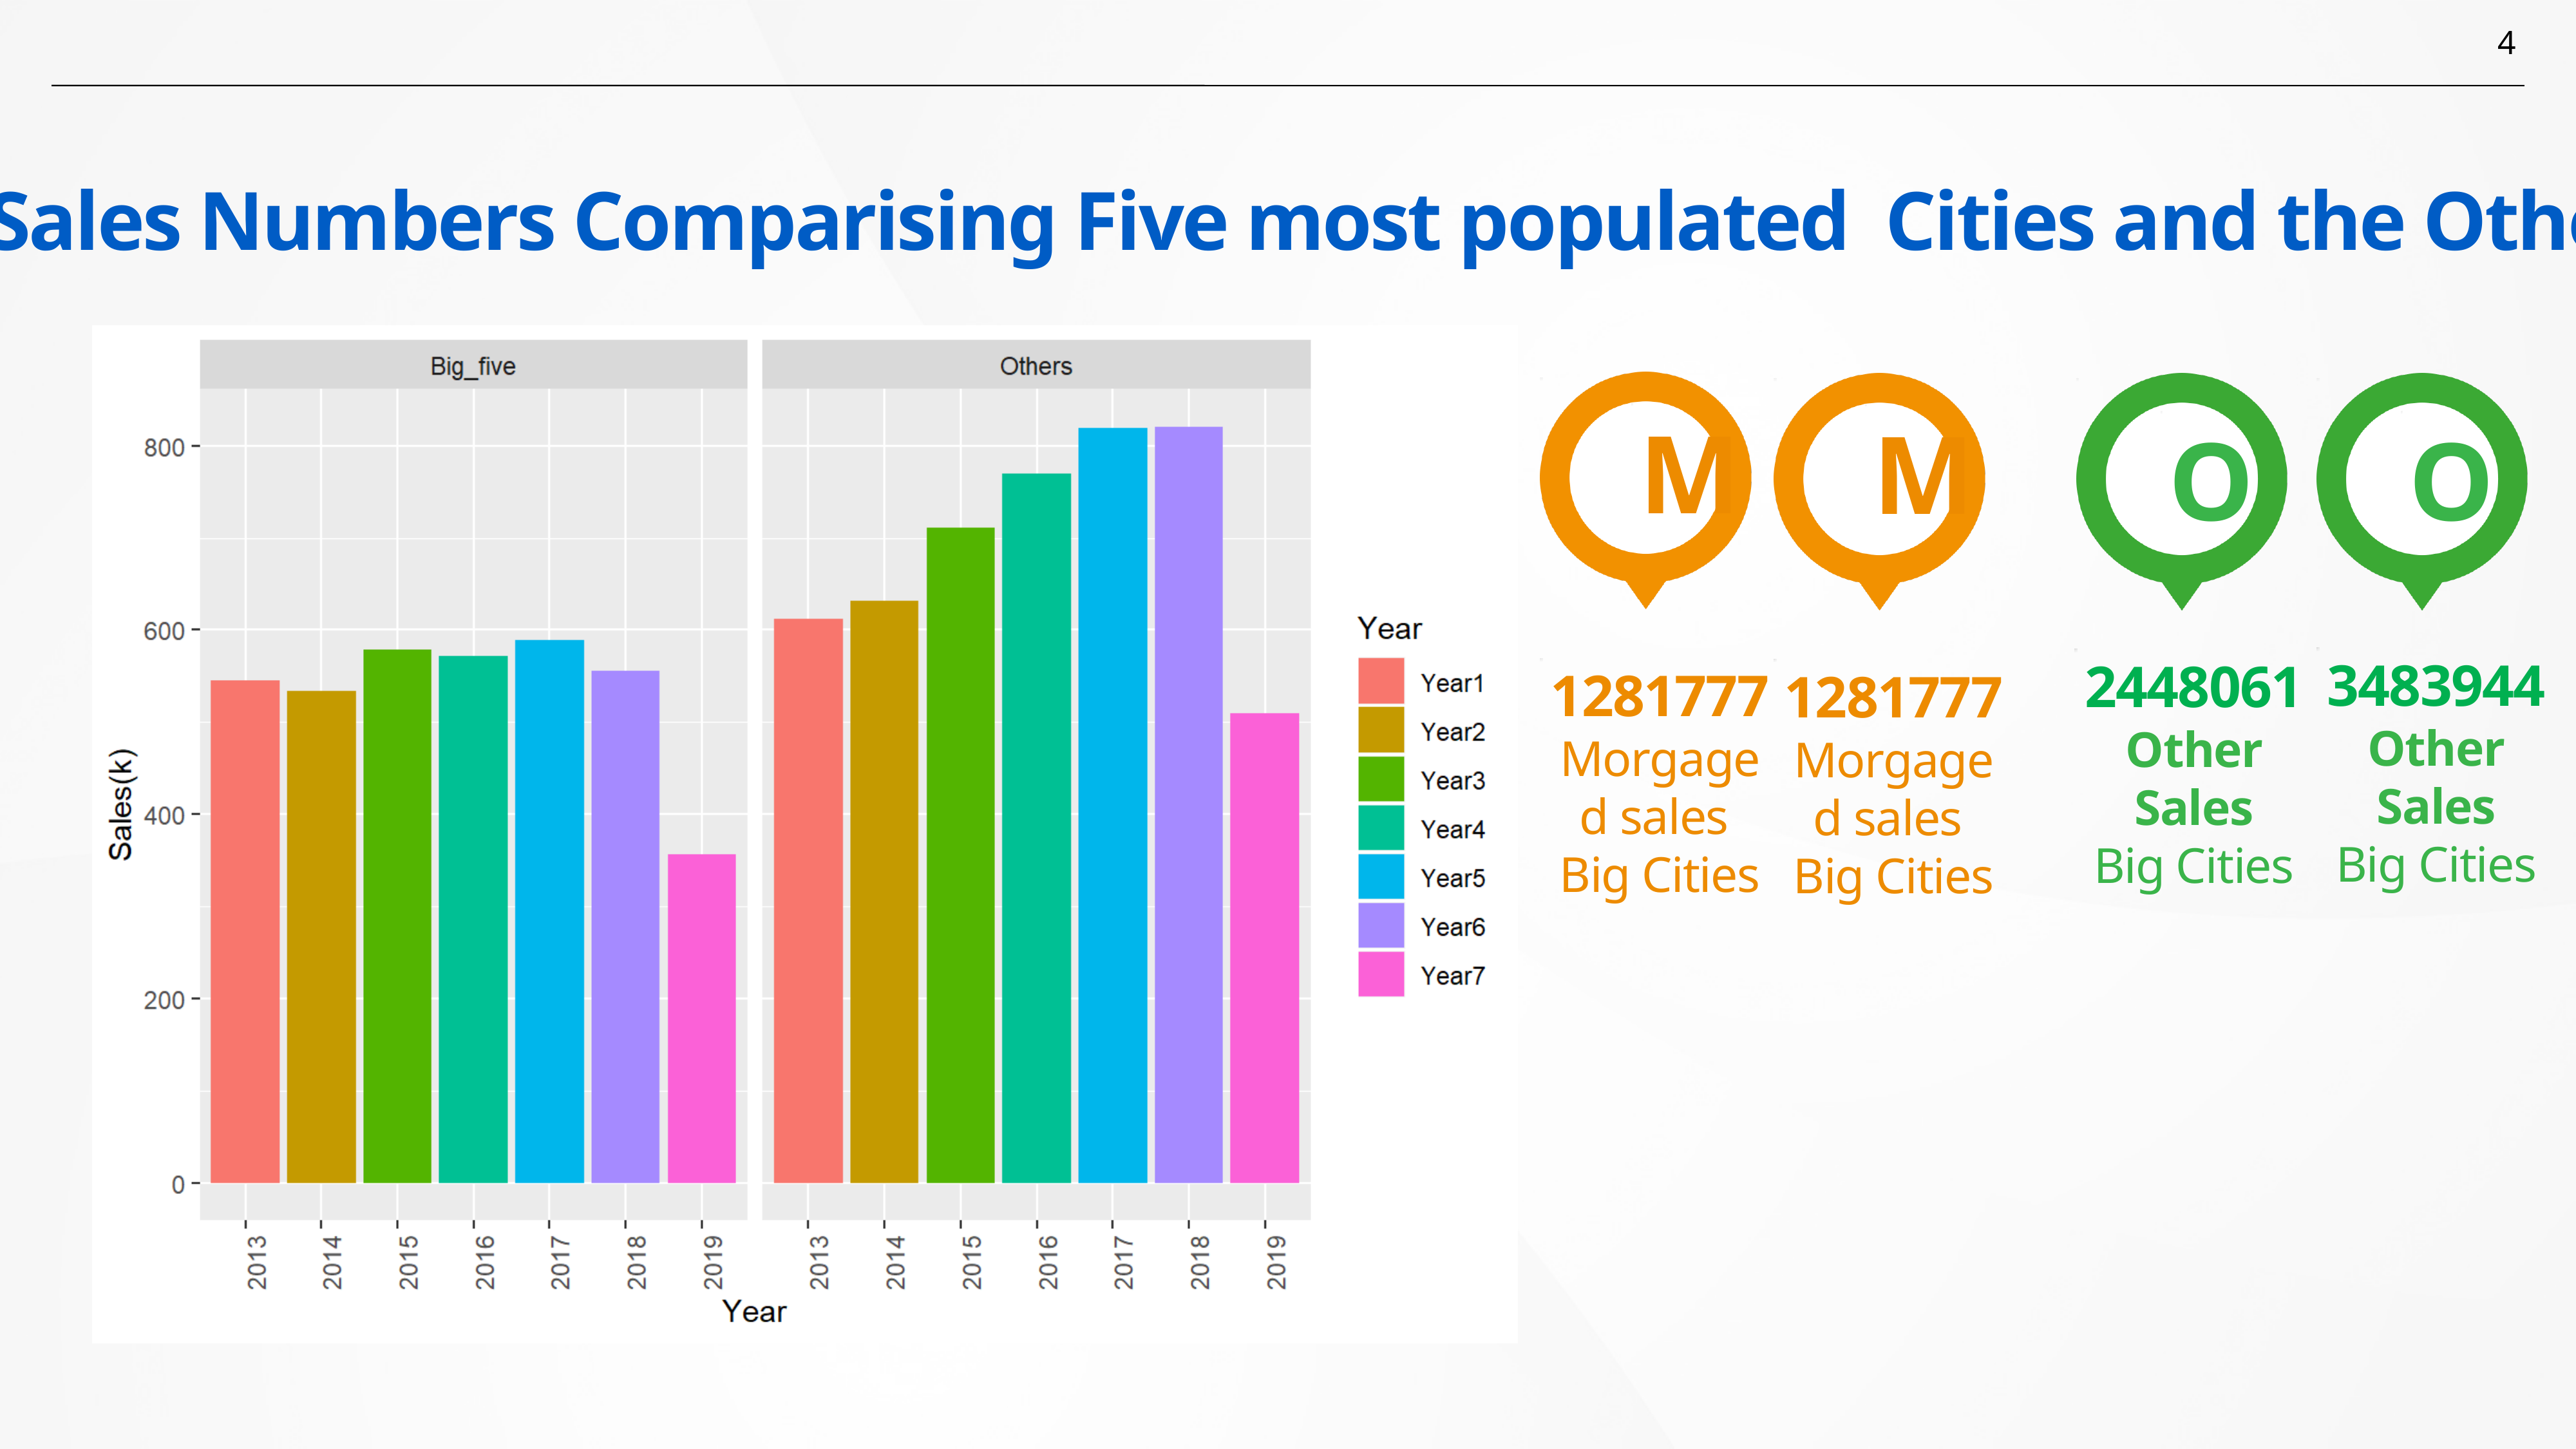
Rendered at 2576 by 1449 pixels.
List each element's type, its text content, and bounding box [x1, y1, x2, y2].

picture [92, 325, 1518, 1344]
text_box 1281777 Morgaged sales Big Cities [1540, 652, 1780, 910]
picture [1774, 373, 1985, 611]
text_box Total Sales Numbers Comparising Five most populated Cities and the Others [0, 162, 2576, 274]
text_box 3483944 Other Sales Big Cities [2316, 642, 2556, 957]
picture [2316, 373, 2528, 611]
slide_number 4 [2470, 17, 2524, 71]
picture [2076, 373, 2288, 611]
picture [1540, 372, 1752, 610]
text_box 1281777 Morgaged sales Big Cities [1774, 654, 2014, 911]
text_box 2448061 Other Sales Big Cities [2074, 643, 2314, 958]
